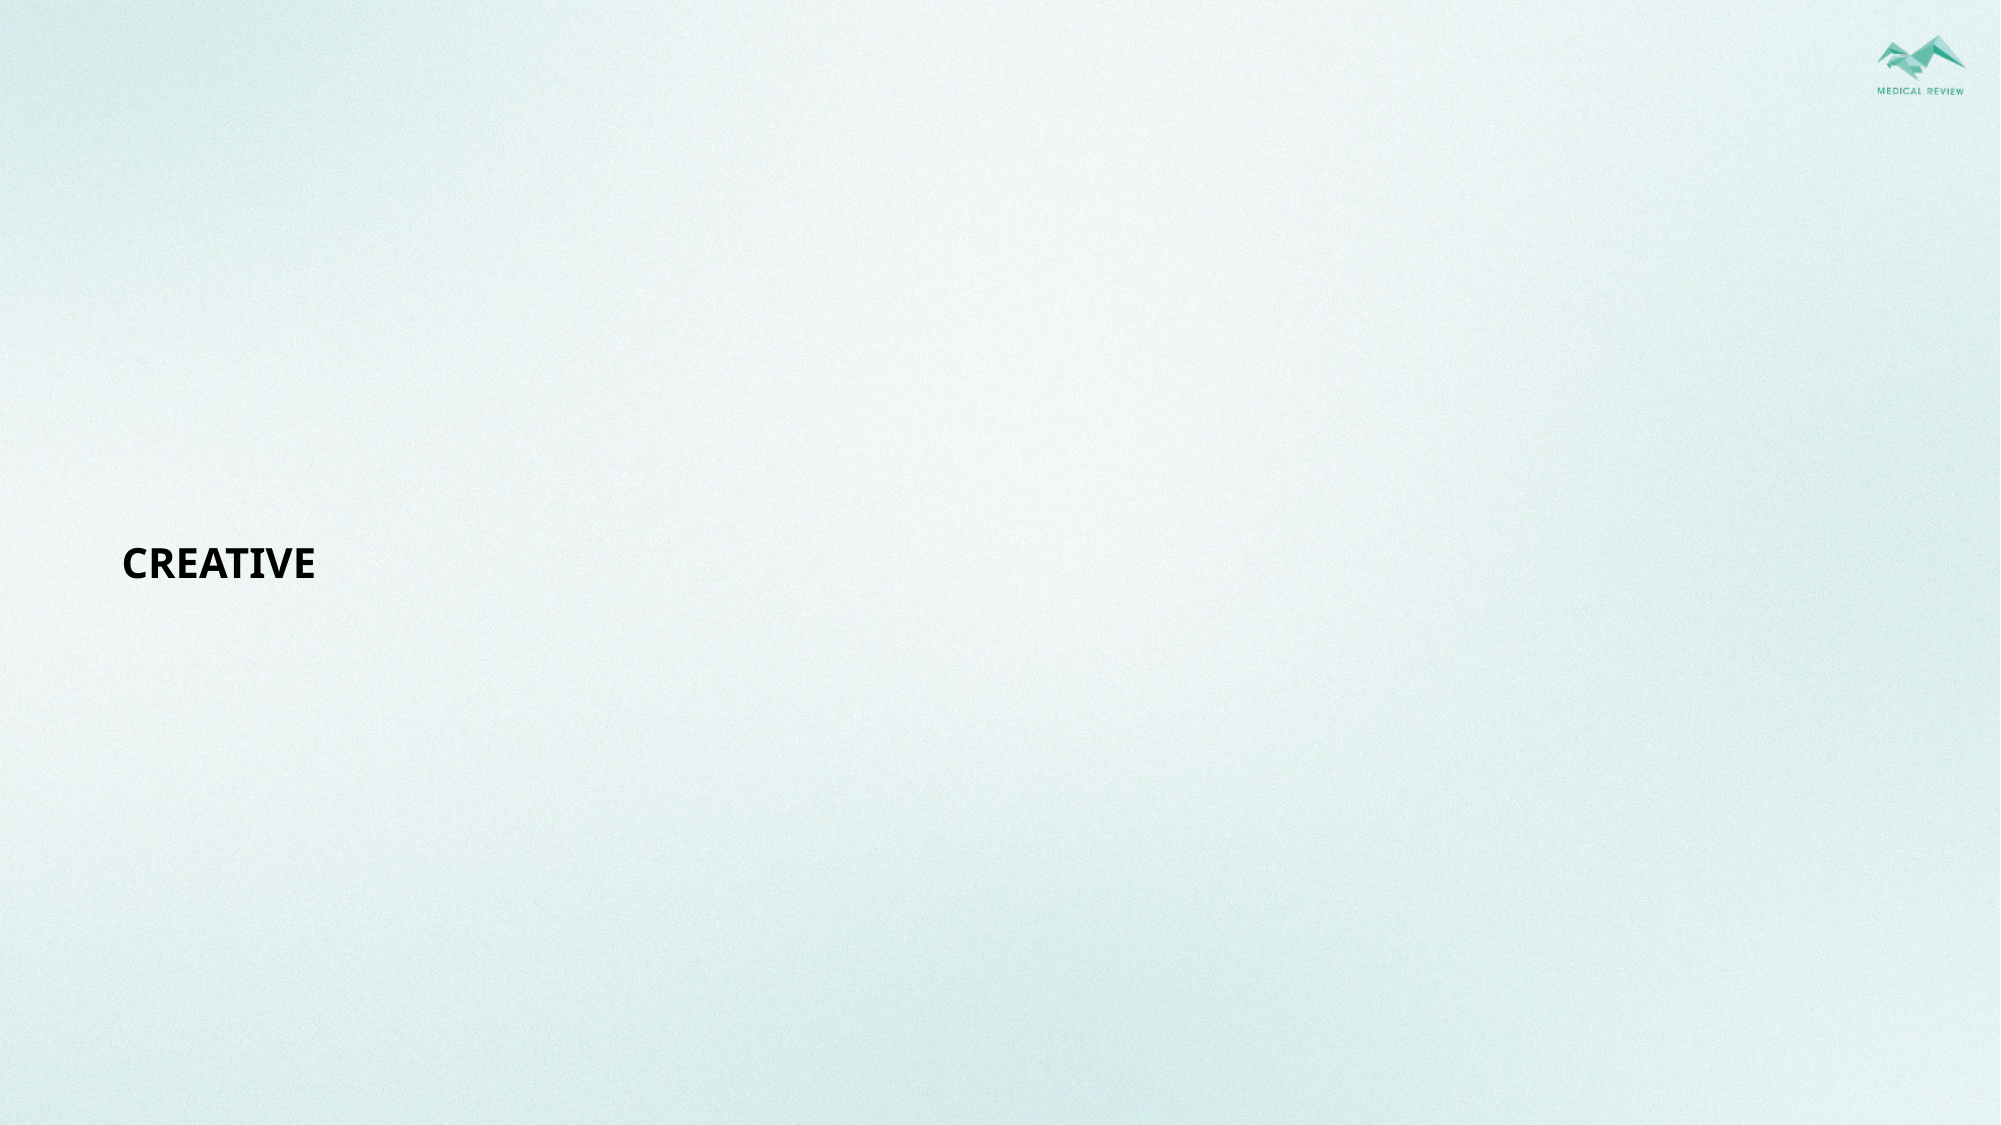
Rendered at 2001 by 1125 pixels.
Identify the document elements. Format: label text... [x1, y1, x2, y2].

picture [1877, 35, 1966, 95]
list CREATIVE [106, 535, 425, 590]
